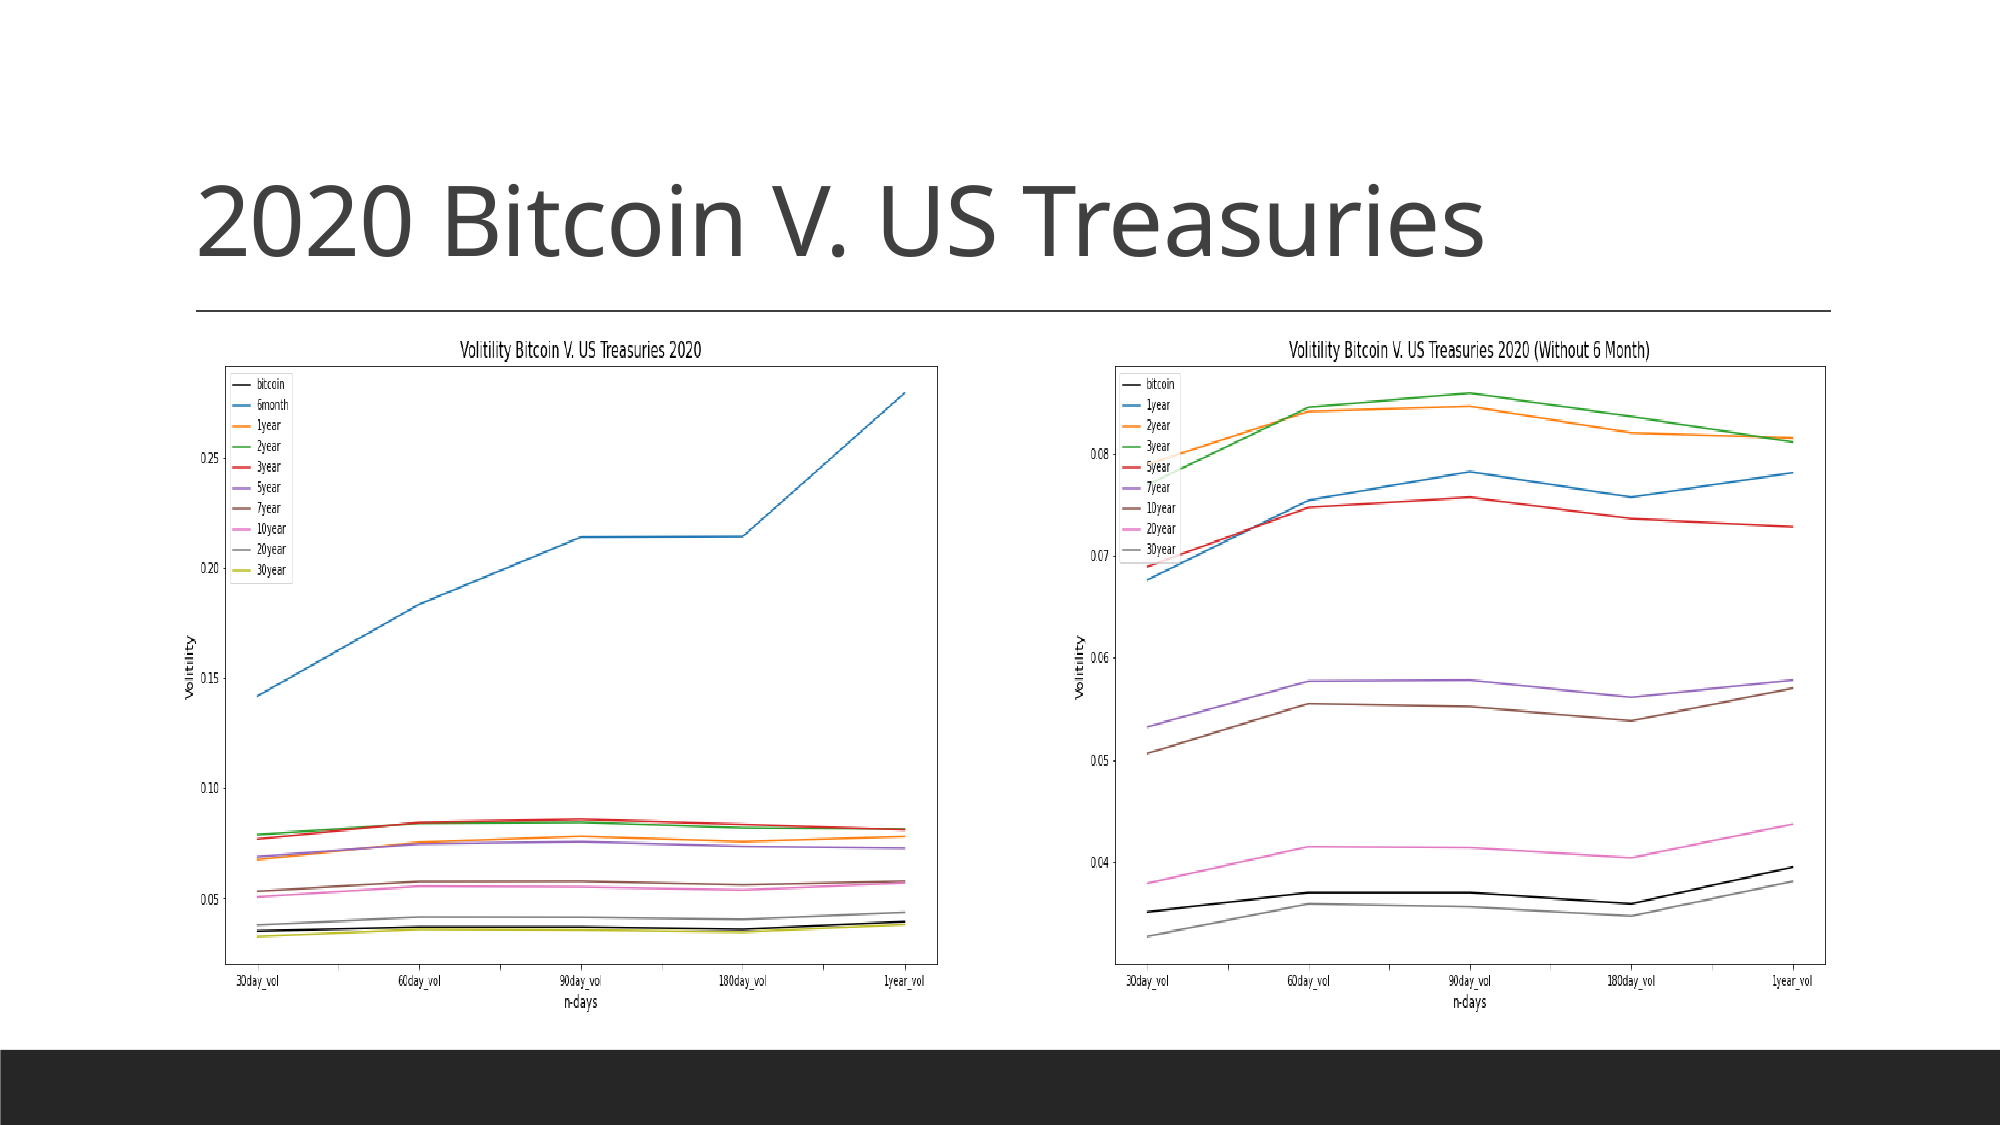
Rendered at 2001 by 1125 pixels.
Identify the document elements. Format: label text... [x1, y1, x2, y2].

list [179, 332, 942, 1022]
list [1068, 332, 1831, 1022]
title 2020 Bitcoin V. US Treasuries [180, 47, 1830, 285]
